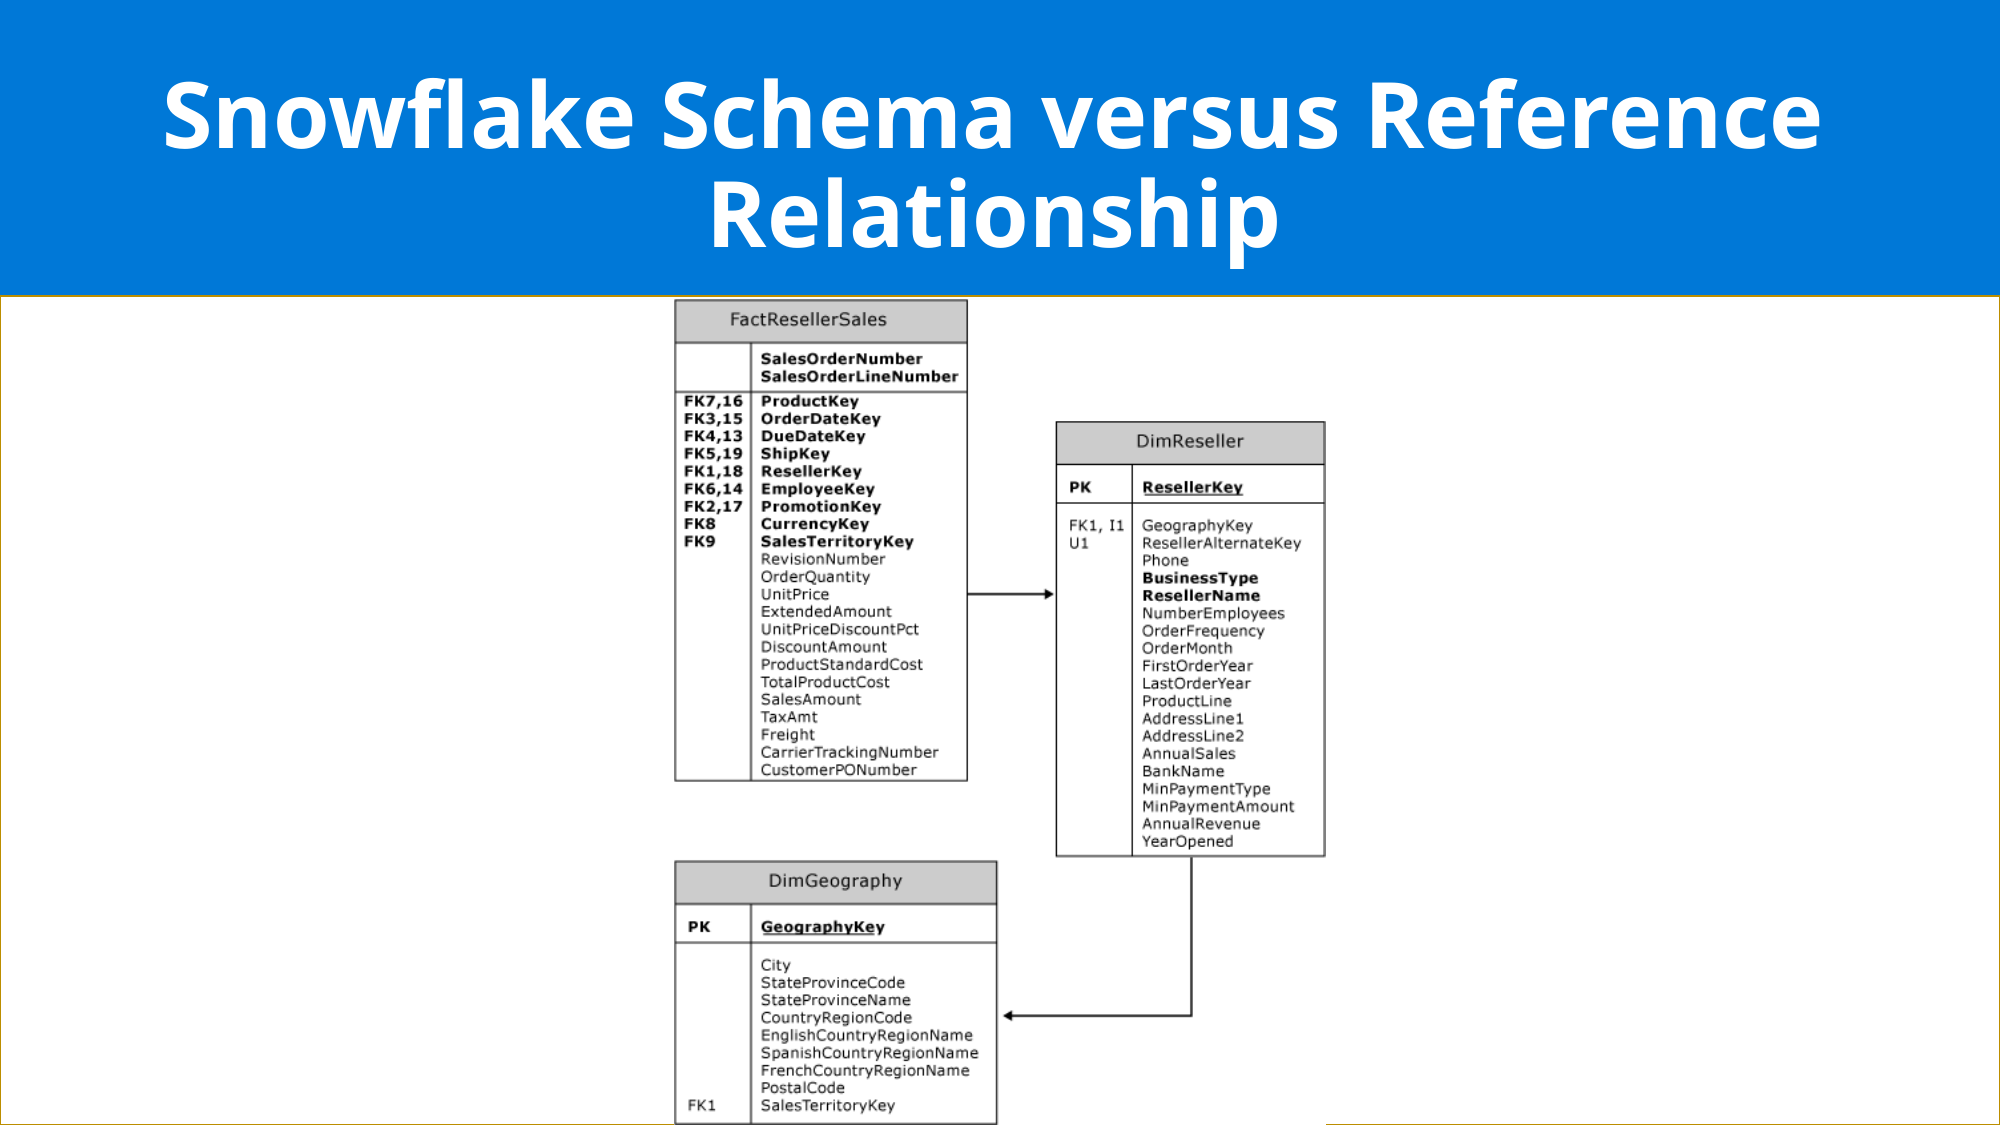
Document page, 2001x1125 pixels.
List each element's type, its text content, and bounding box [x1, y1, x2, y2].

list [674, 299, 1326, 1125]
title Snowflake Schema versus Reference Relationship [55, 59, 1933, 278]
text_box [0, 295, 2000, 1125]
